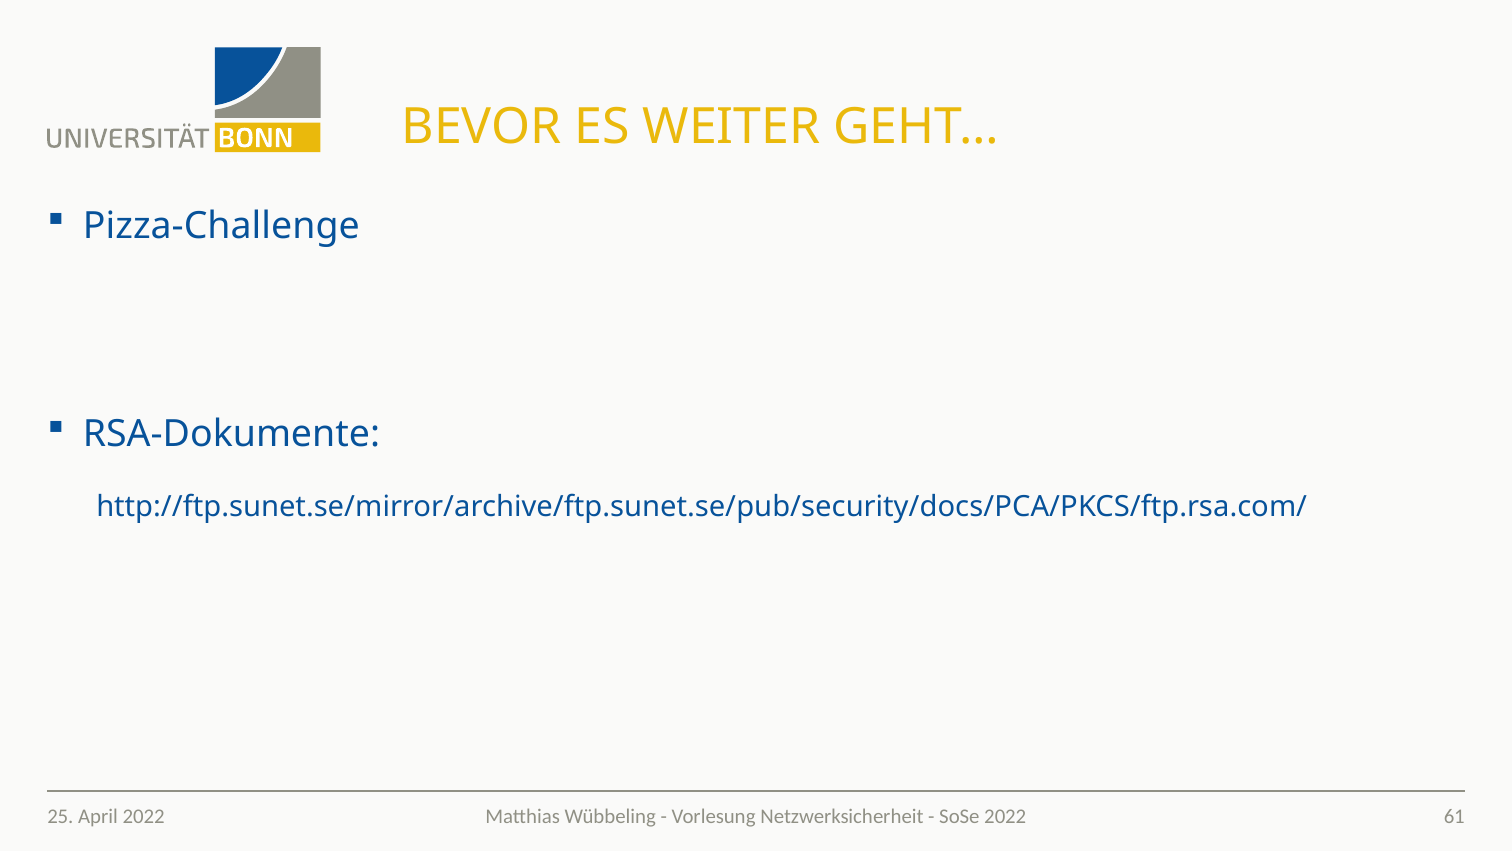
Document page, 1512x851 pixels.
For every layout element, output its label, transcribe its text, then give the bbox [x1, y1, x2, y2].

footer Matthias Wübbeling - Vorlesung Netzwerksicherheit - SoSe 2022 [342, 791, 1170, 839]
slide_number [47, 791, 189, 839]
title Bevor es weiter geht… [401, 47, 1465, 154]
list Pizza-Challenge RSA-Dokumente: http://ftp.sunet.se/mirror/archive/ftp.sunet.se/pub/security/docs/PCA/PKCS/ftp.rsa.com/ [47, 200, 1465, 745]
slide_number 61 [1370, 791, 1465, 839]
